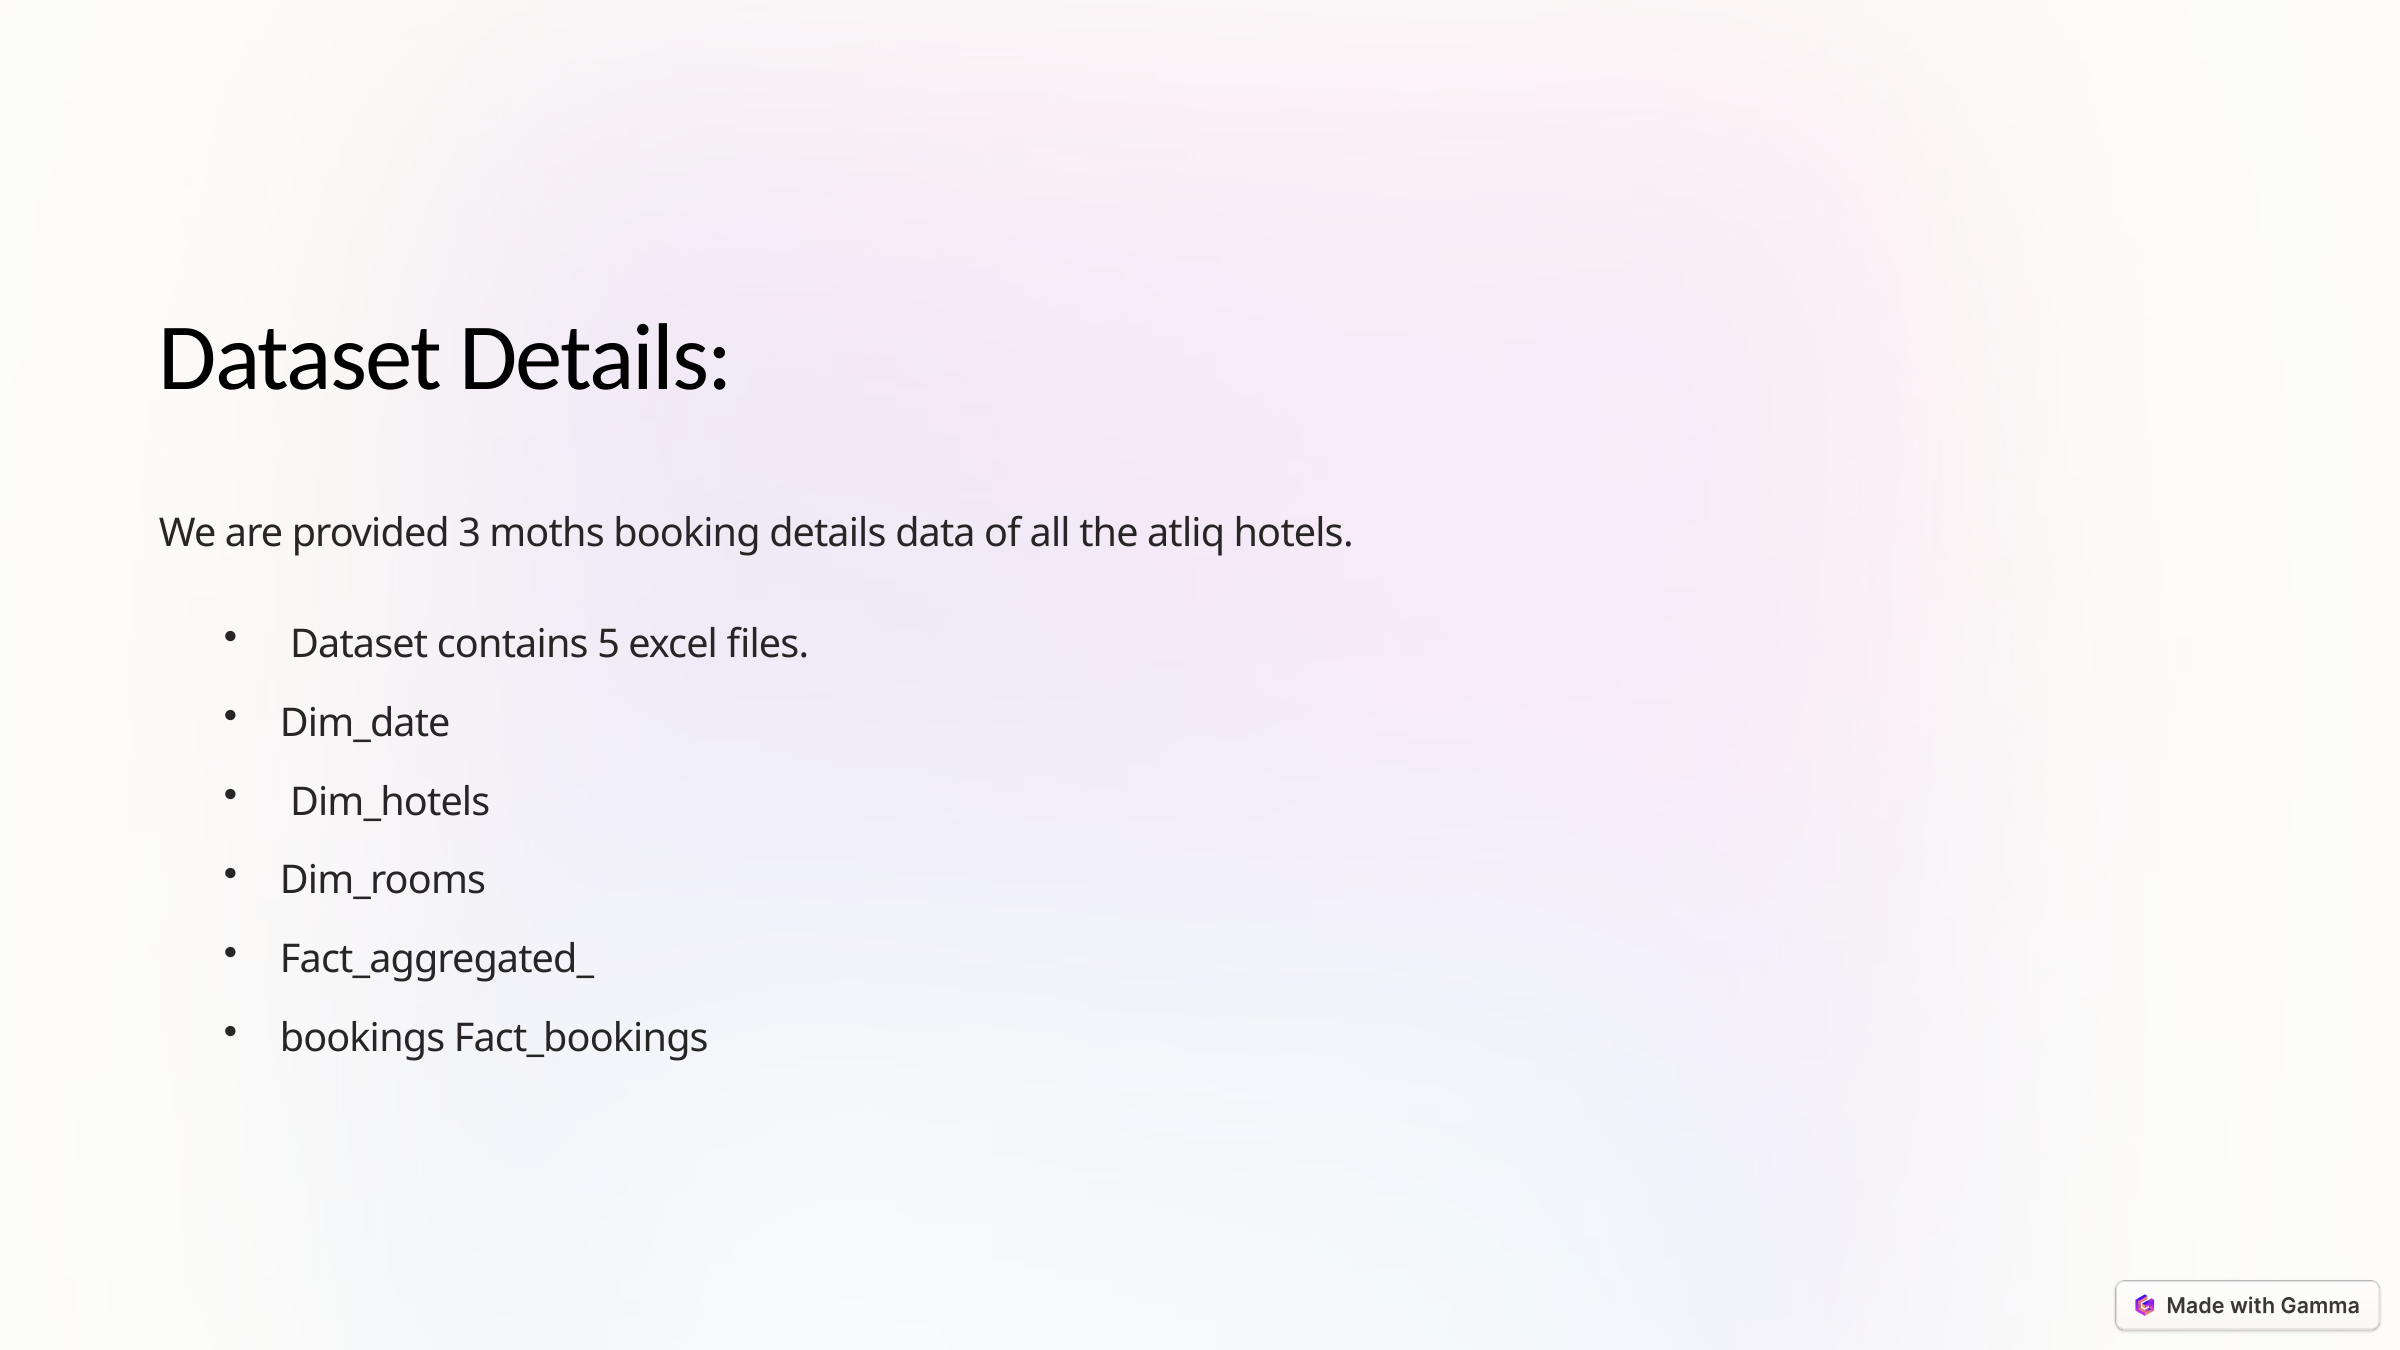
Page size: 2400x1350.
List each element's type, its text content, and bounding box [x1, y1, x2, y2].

text_box We are provided 3 moths booking details data of all the atliq hotels. [158, 490, 2241, 555]
text_box Dataset Details: [158, 289, 1112, 410]
text_box Dim_rooms [223, 837, 2242, 903]
text_box Dim_hotels [223, 758, 2242, 824]
text_box Dim_date [223, 679, 2242, 745]
text_box bookings Fact_bookings [223, 995, 2242, 1060]
text_box Fact_aggregated_ [223, 916, 2242, 981]
picture [2106, 1271, 2389, 1339]
text_box Dataset contains 5 excel files. [223, 600, 2242, 666]
